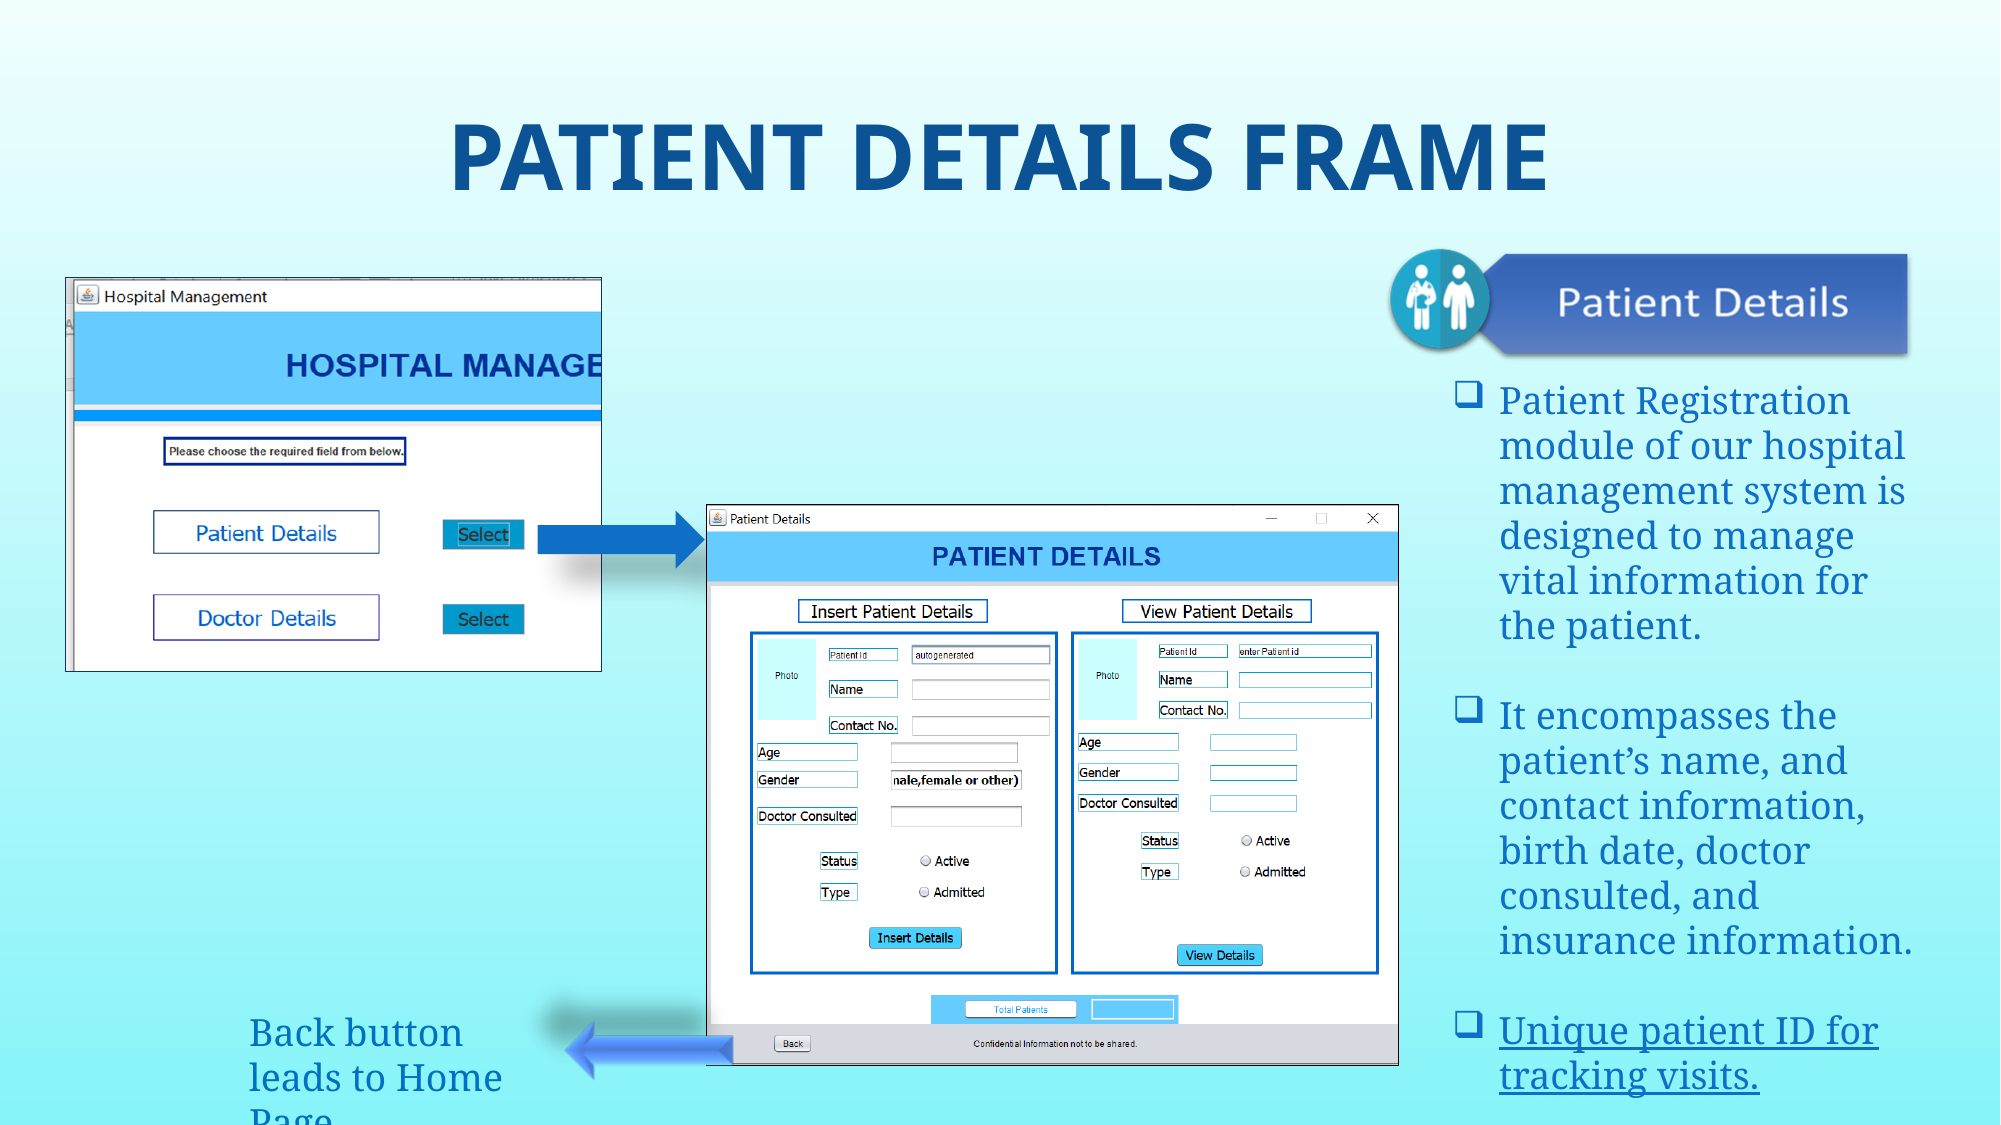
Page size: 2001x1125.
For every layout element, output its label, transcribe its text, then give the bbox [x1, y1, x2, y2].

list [65, 277, 602, 672]
picture [504, 504, 1399, 1087]
picture [1382, 243, 1917, 365]
text_box Patient Registration module of our hospital management system is designed to manage vital information for the patient. It encompasses the patient’s name, and contact information, birth date, doctor consulted, and insurance information. Unique patient ID for tracking visits. [1437, 369, 1950, 1125]
text_box [602, 508, 706, 572]
text_box Back button leads to Home Page [234, 1002, 563, 1125]
title PATIENT DETAILS FRAME [137, 52, 1863, 270]
